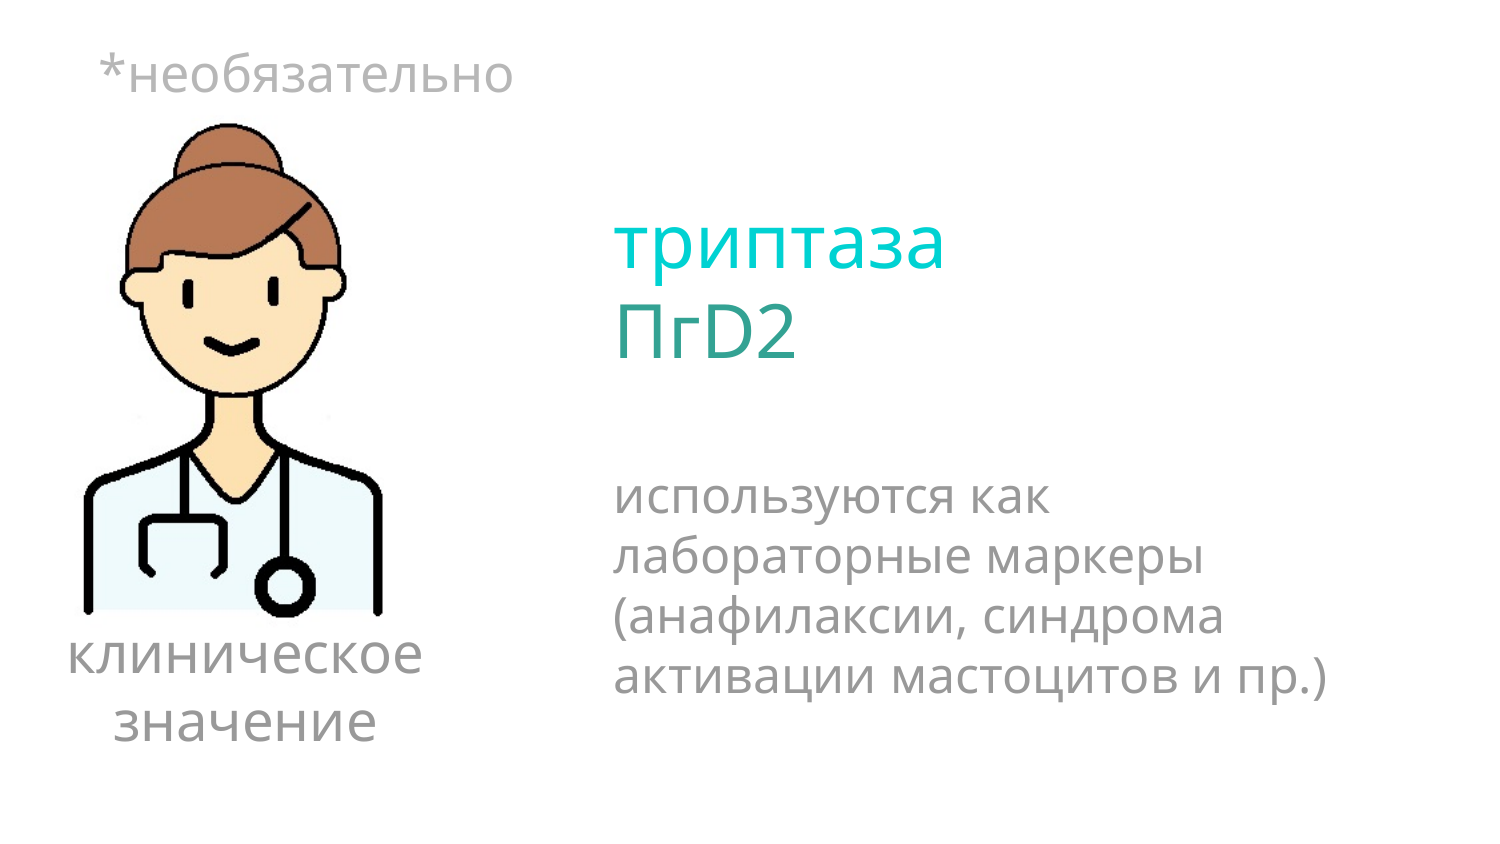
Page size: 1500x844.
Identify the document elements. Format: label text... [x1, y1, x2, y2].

text_box *необязательно [24, 24, 673, 118]
picture [59, 97, 408, 636]
title триптаза ПгD2 используются как лабораторные маркеры (анафилаксии, синдрома активации мастоцитов и пр.) [599, 157, 1427, 719]
text_box клиническое значение [31, 602, 460, 768]
